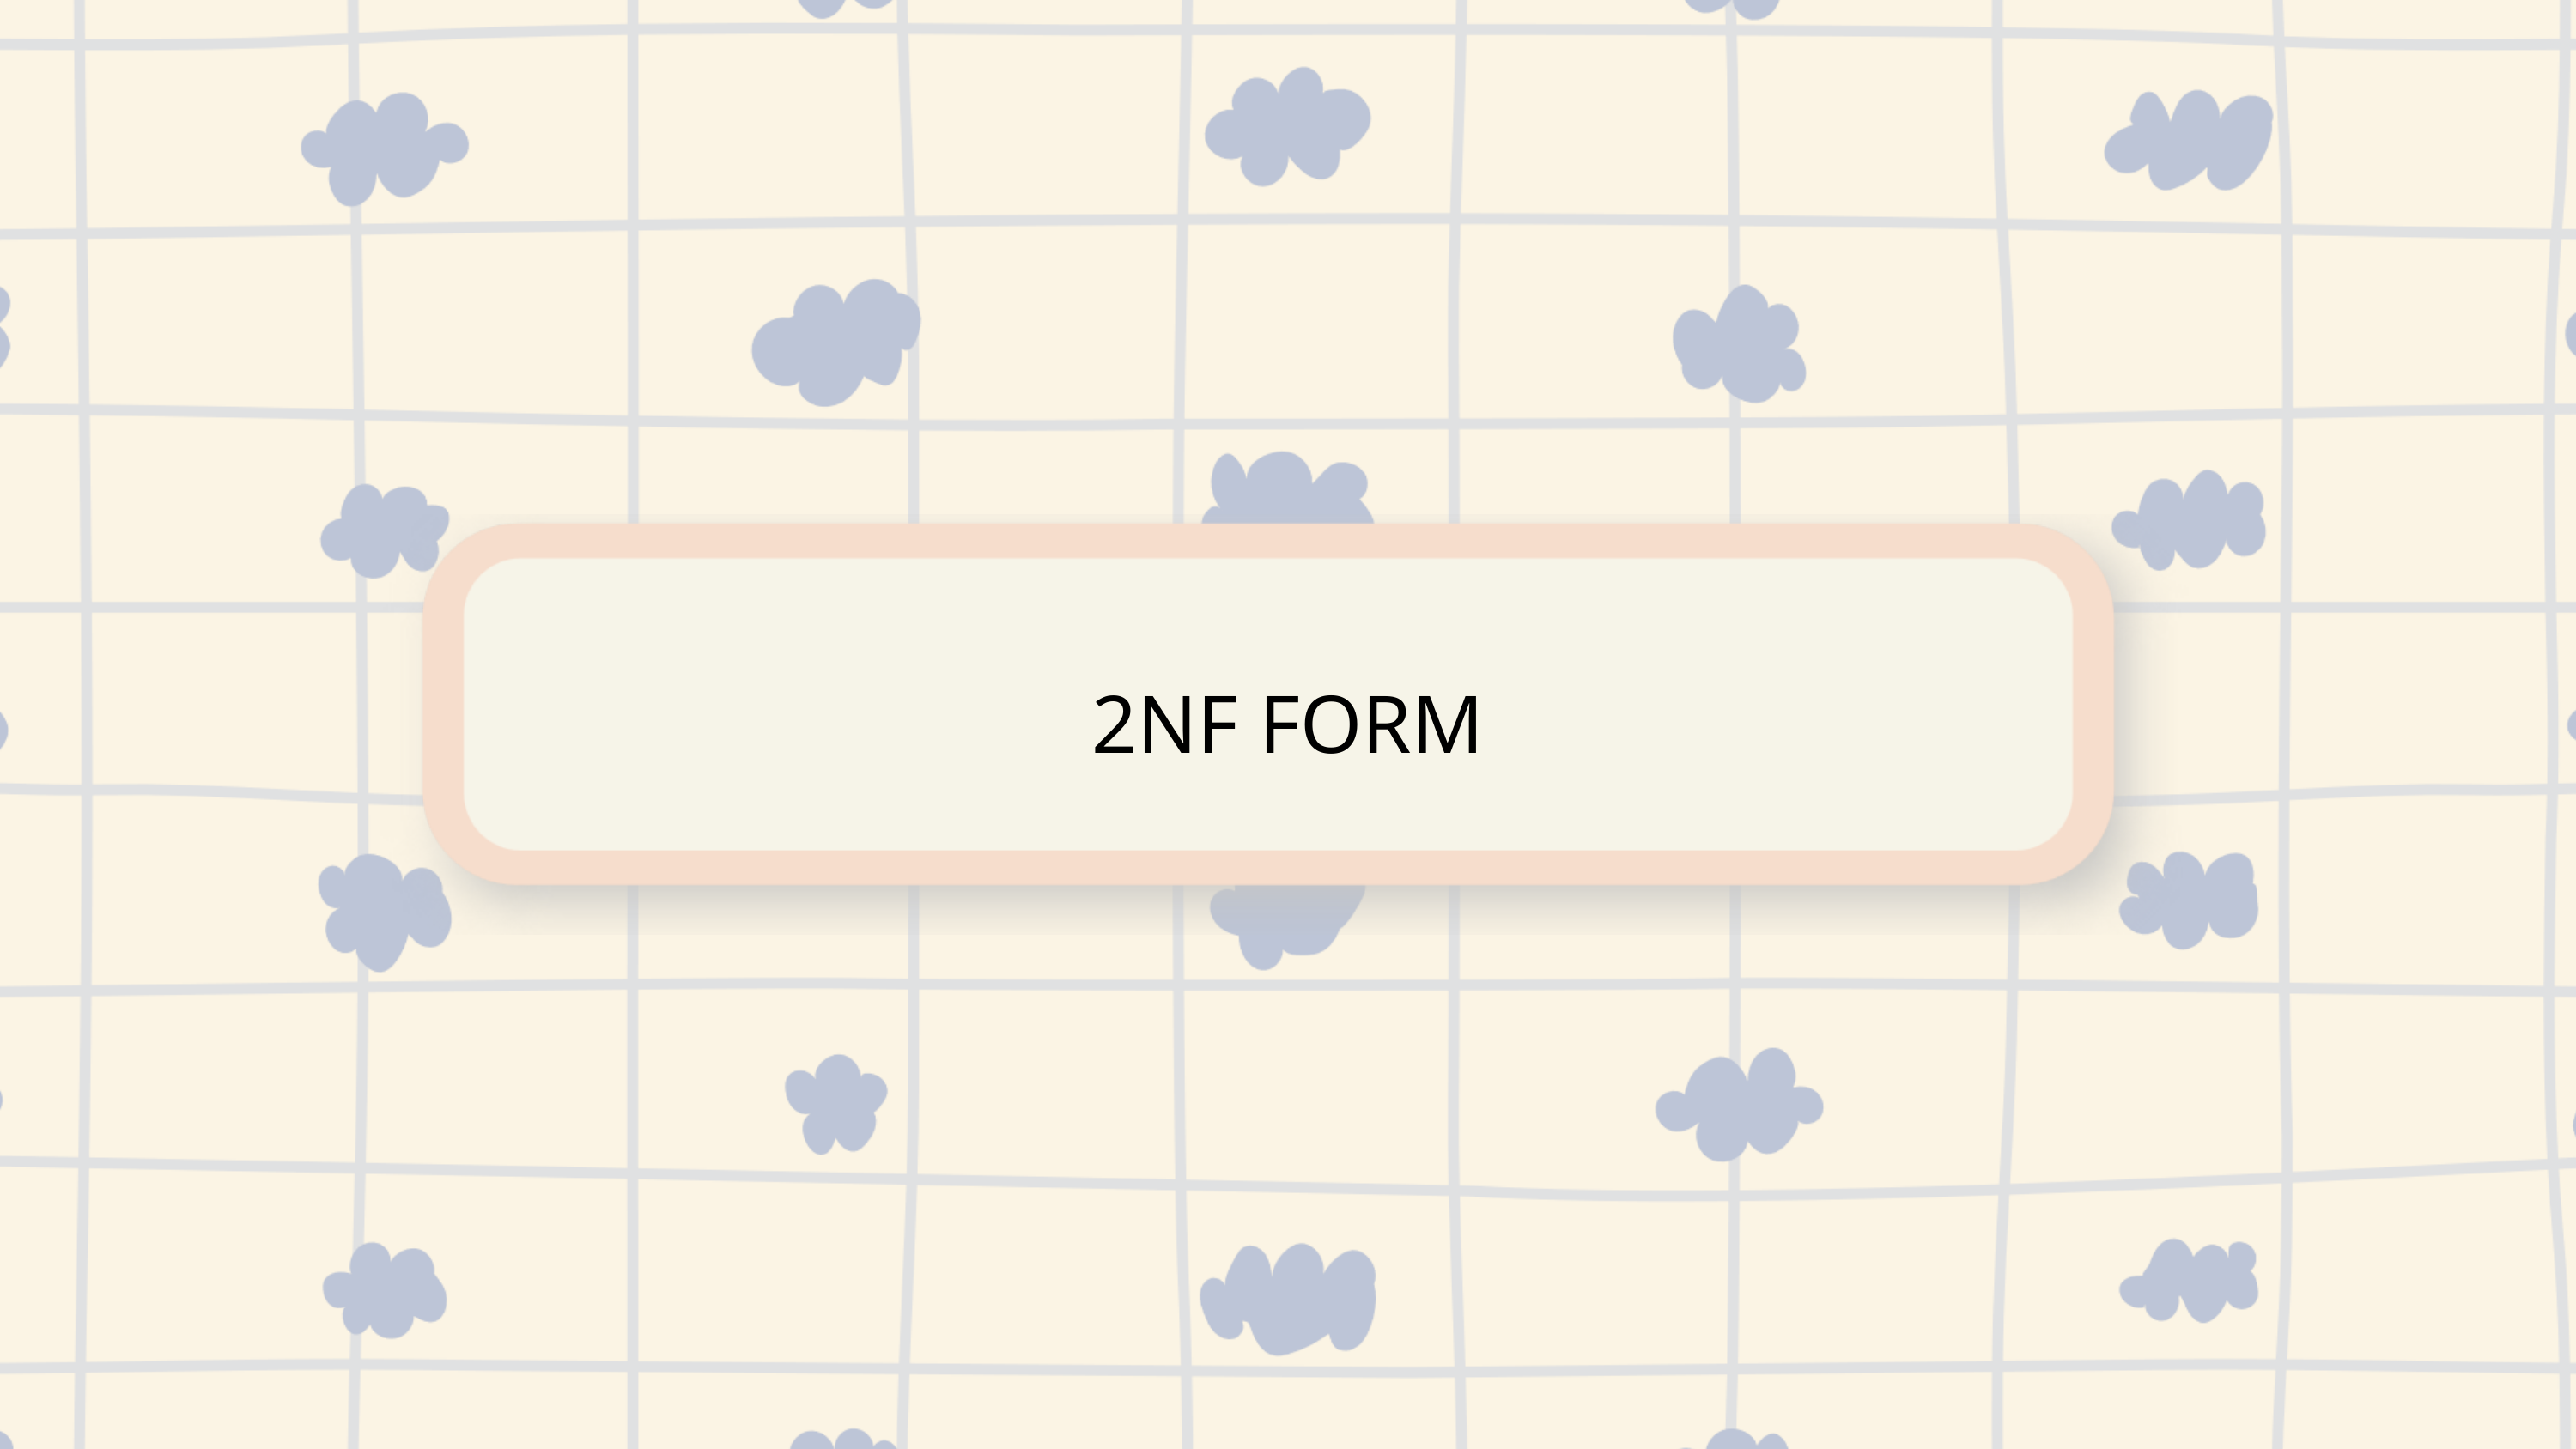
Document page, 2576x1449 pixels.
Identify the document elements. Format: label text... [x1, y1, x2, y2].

text_box [0, 0, 2576, 1449]
text_box [283, 514, 2292, 935]
text_box 2NF FORM [722, 658, 1854, 770]
